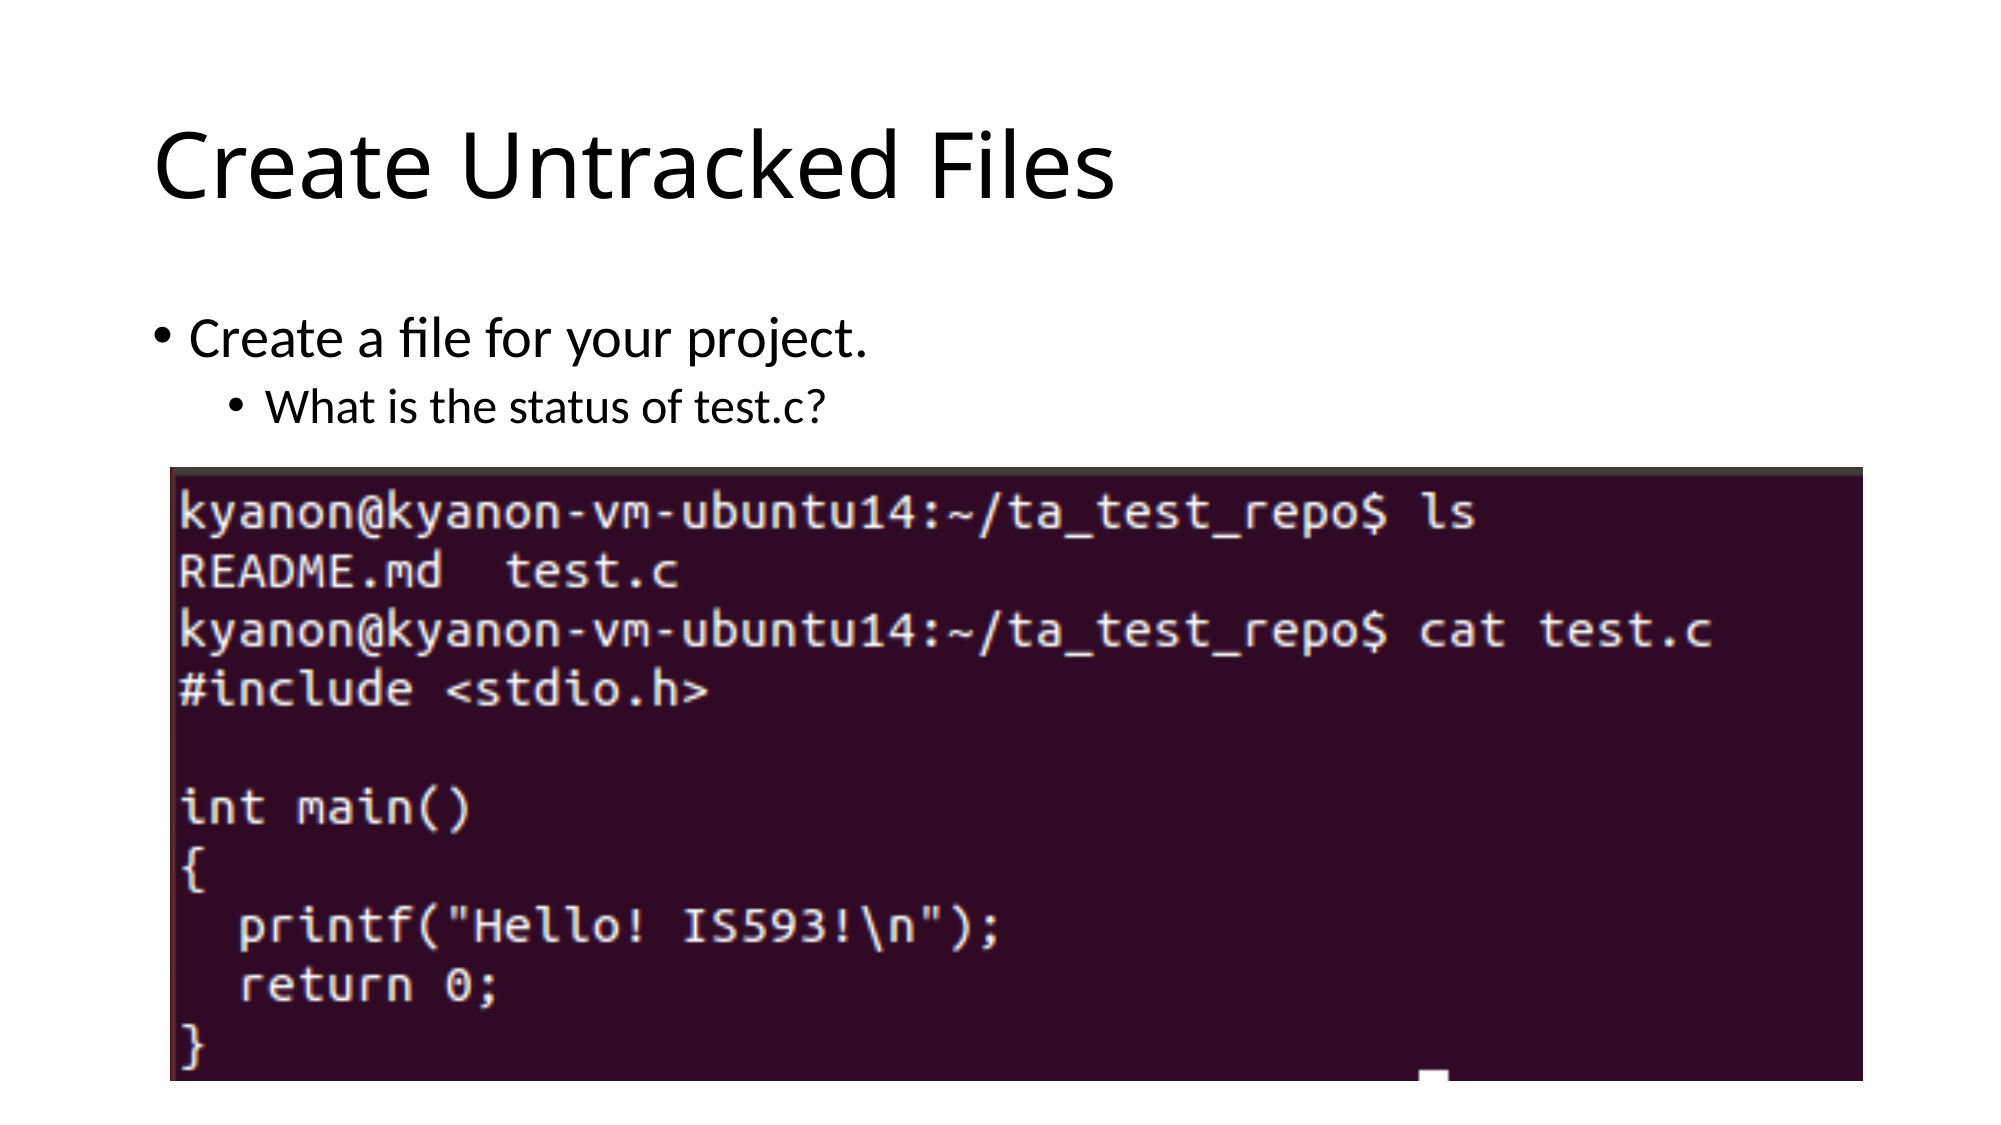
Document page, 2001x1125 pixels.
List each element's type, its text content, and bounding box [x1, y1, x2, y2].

picture [170, 467, 1863, 1081]
title Create Untracked Files [137, 59, 1863, 278]
list Create a file for your project. What is the status of test.c? [137, 299, 1863, 1014]
